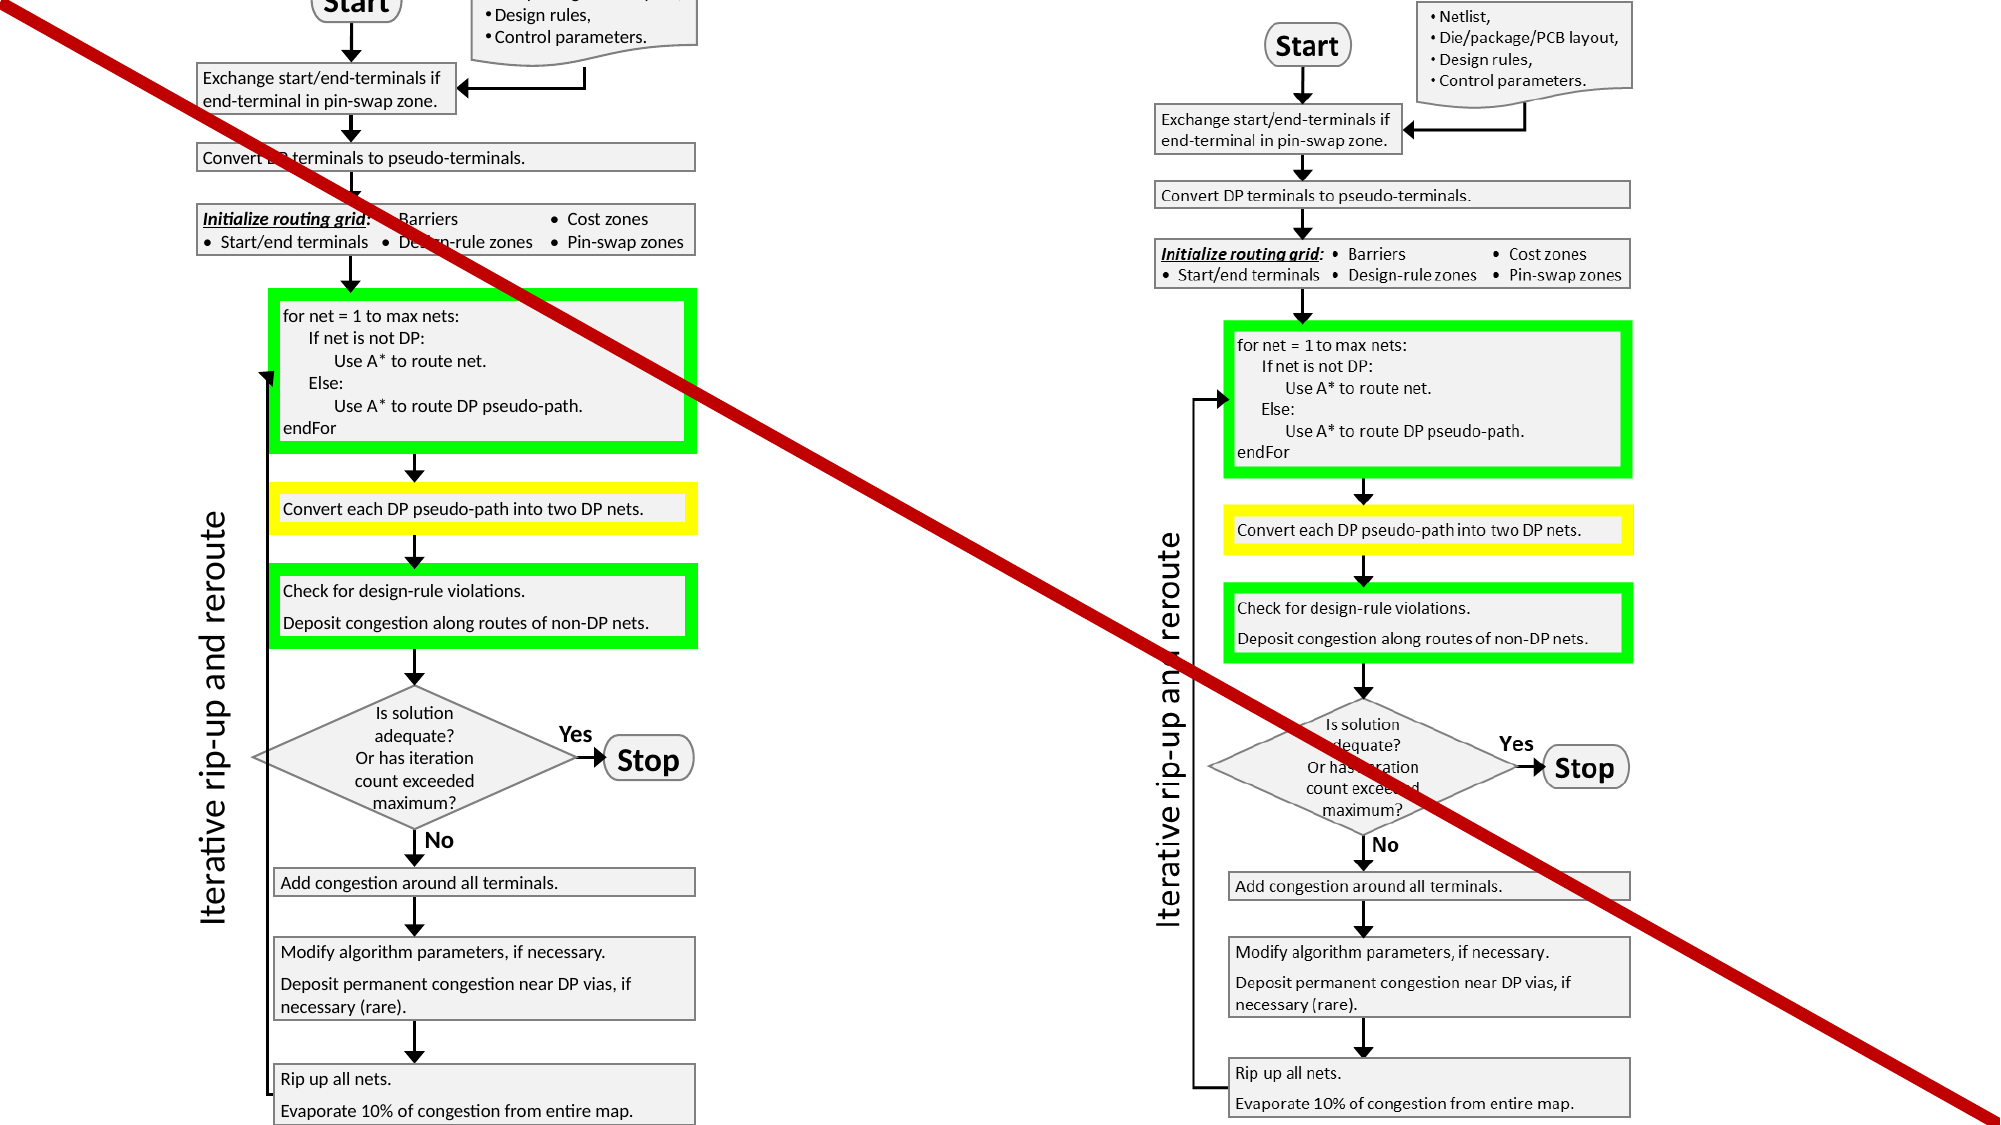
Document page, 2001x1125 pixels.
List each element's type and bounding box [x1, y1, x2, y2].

text_box [0, 2, 2000, 1125]
